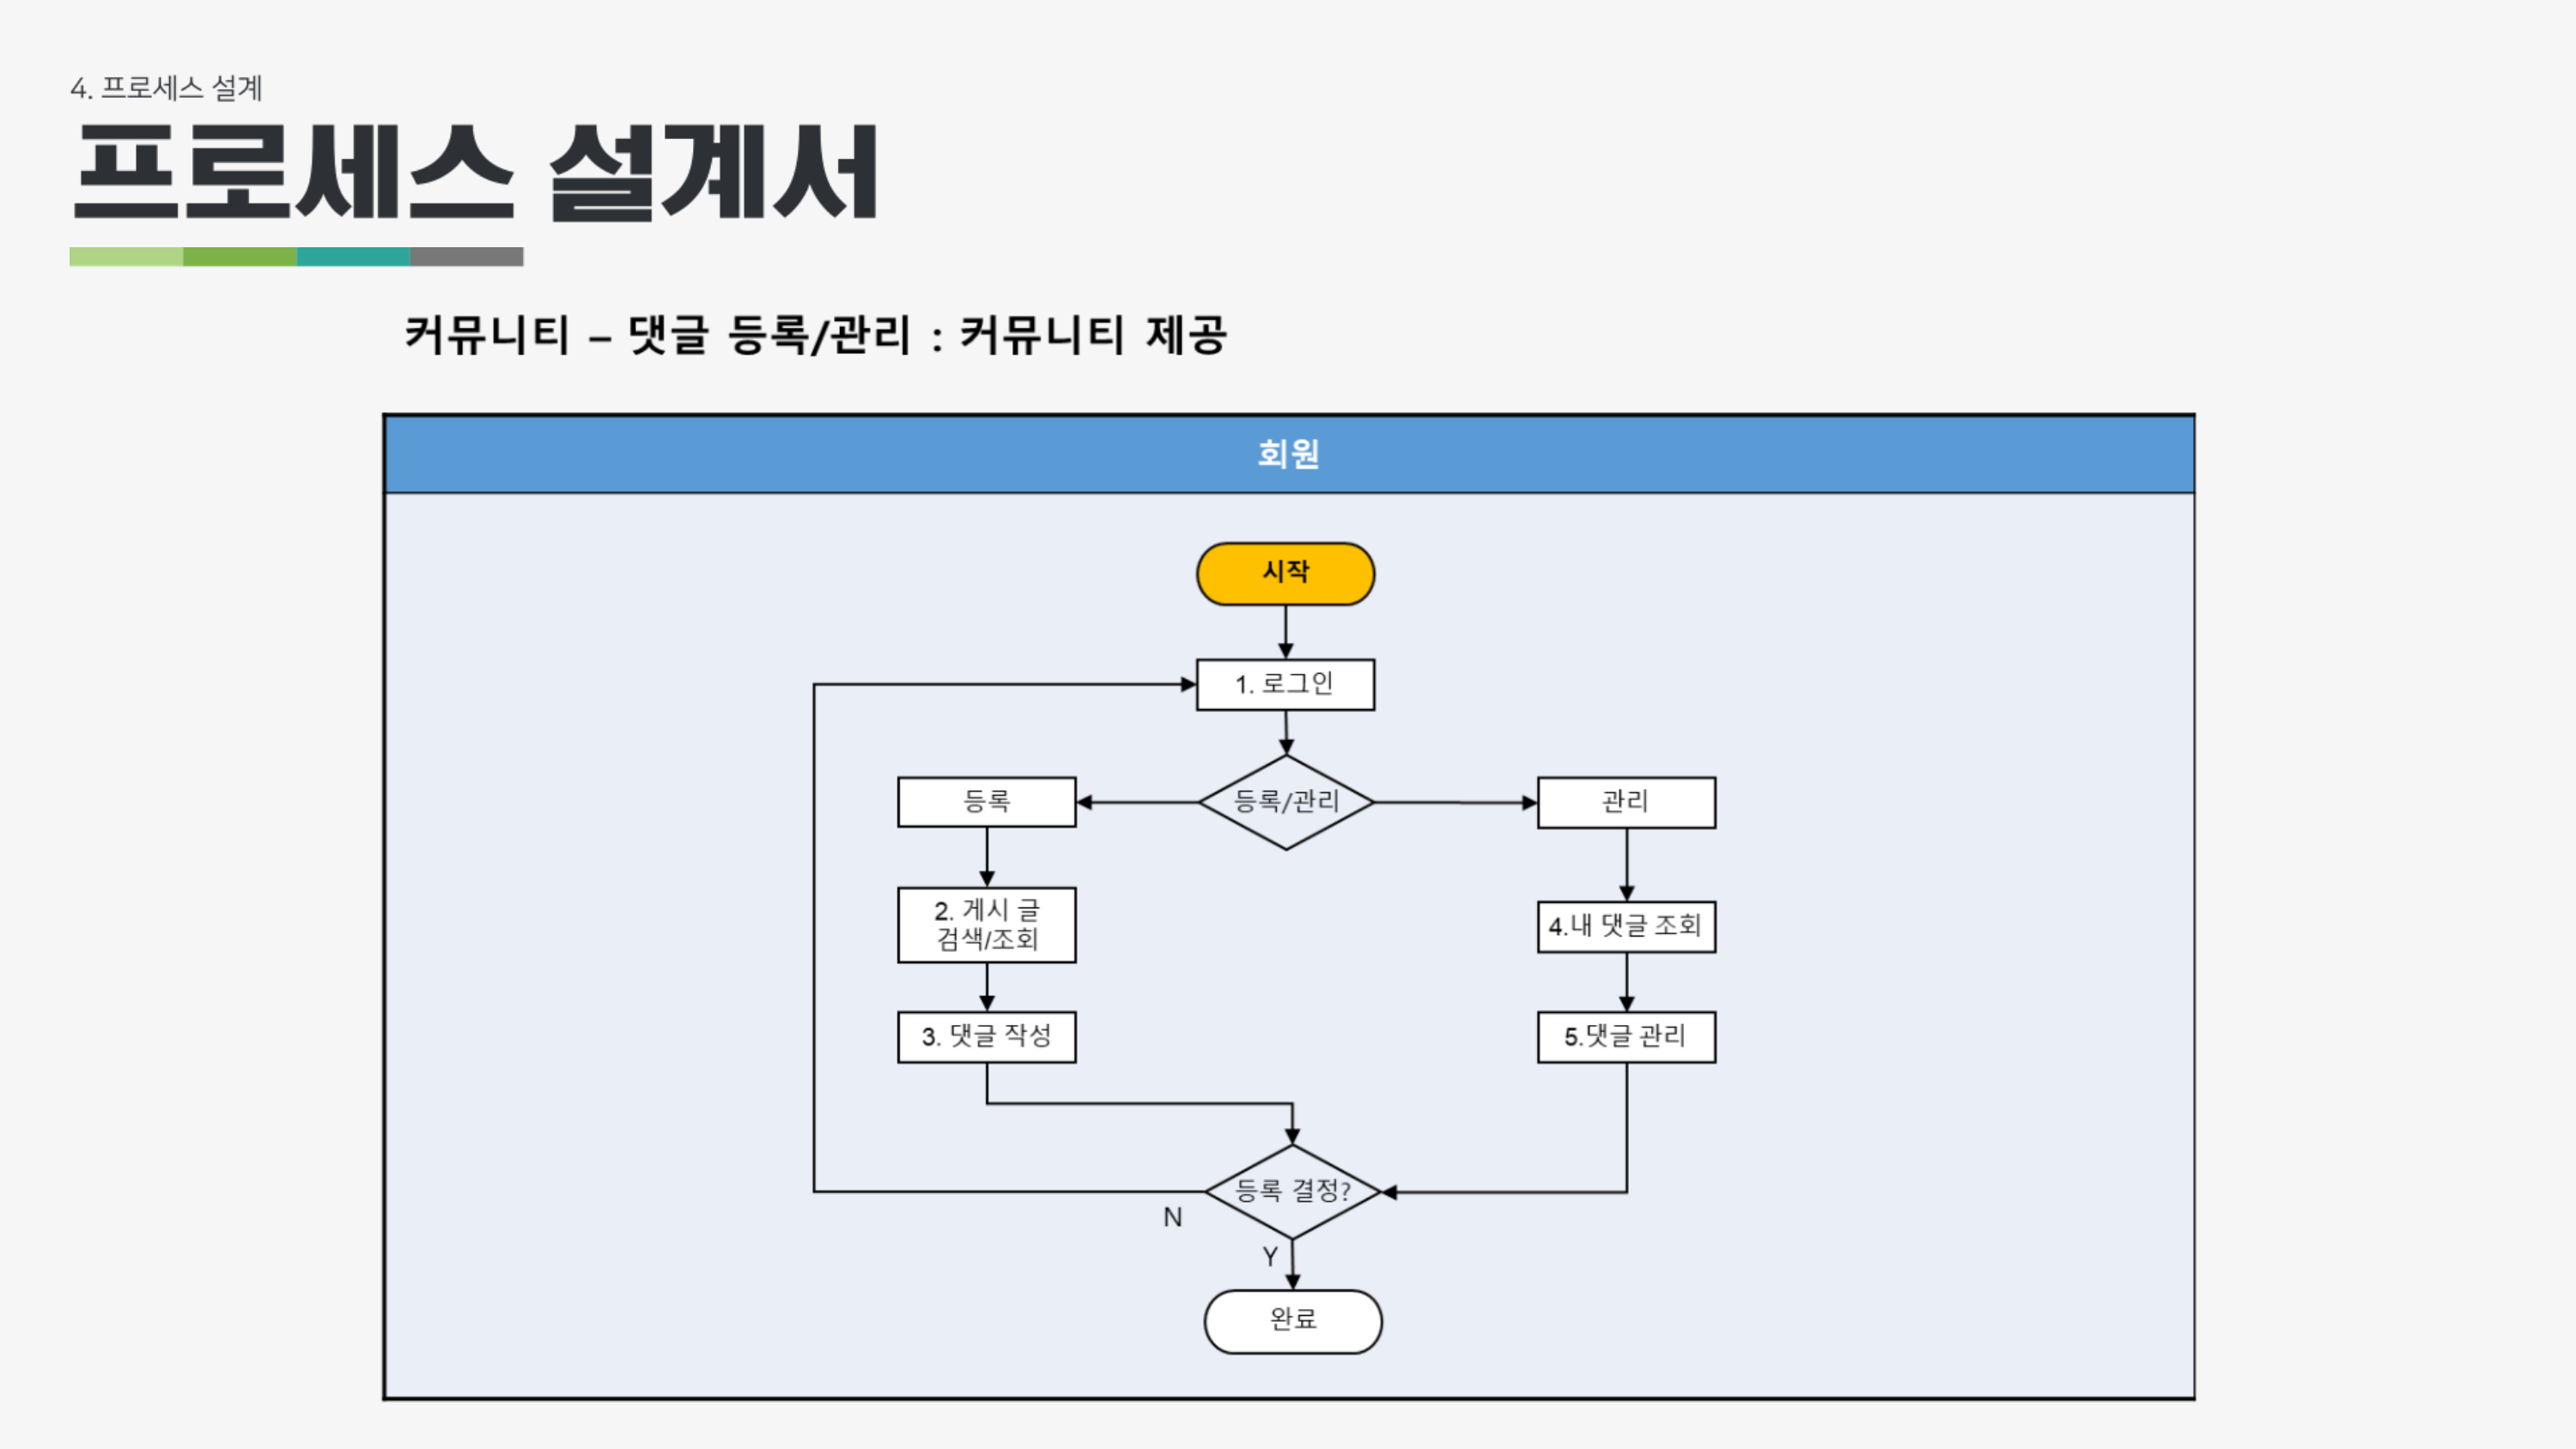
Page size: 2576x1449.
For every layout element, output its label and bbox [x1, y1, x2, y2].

text_box [377, 296, 2199, 1404]
text_box [70, 247, 526, 268]
picture [52, 66, 935, 301]
